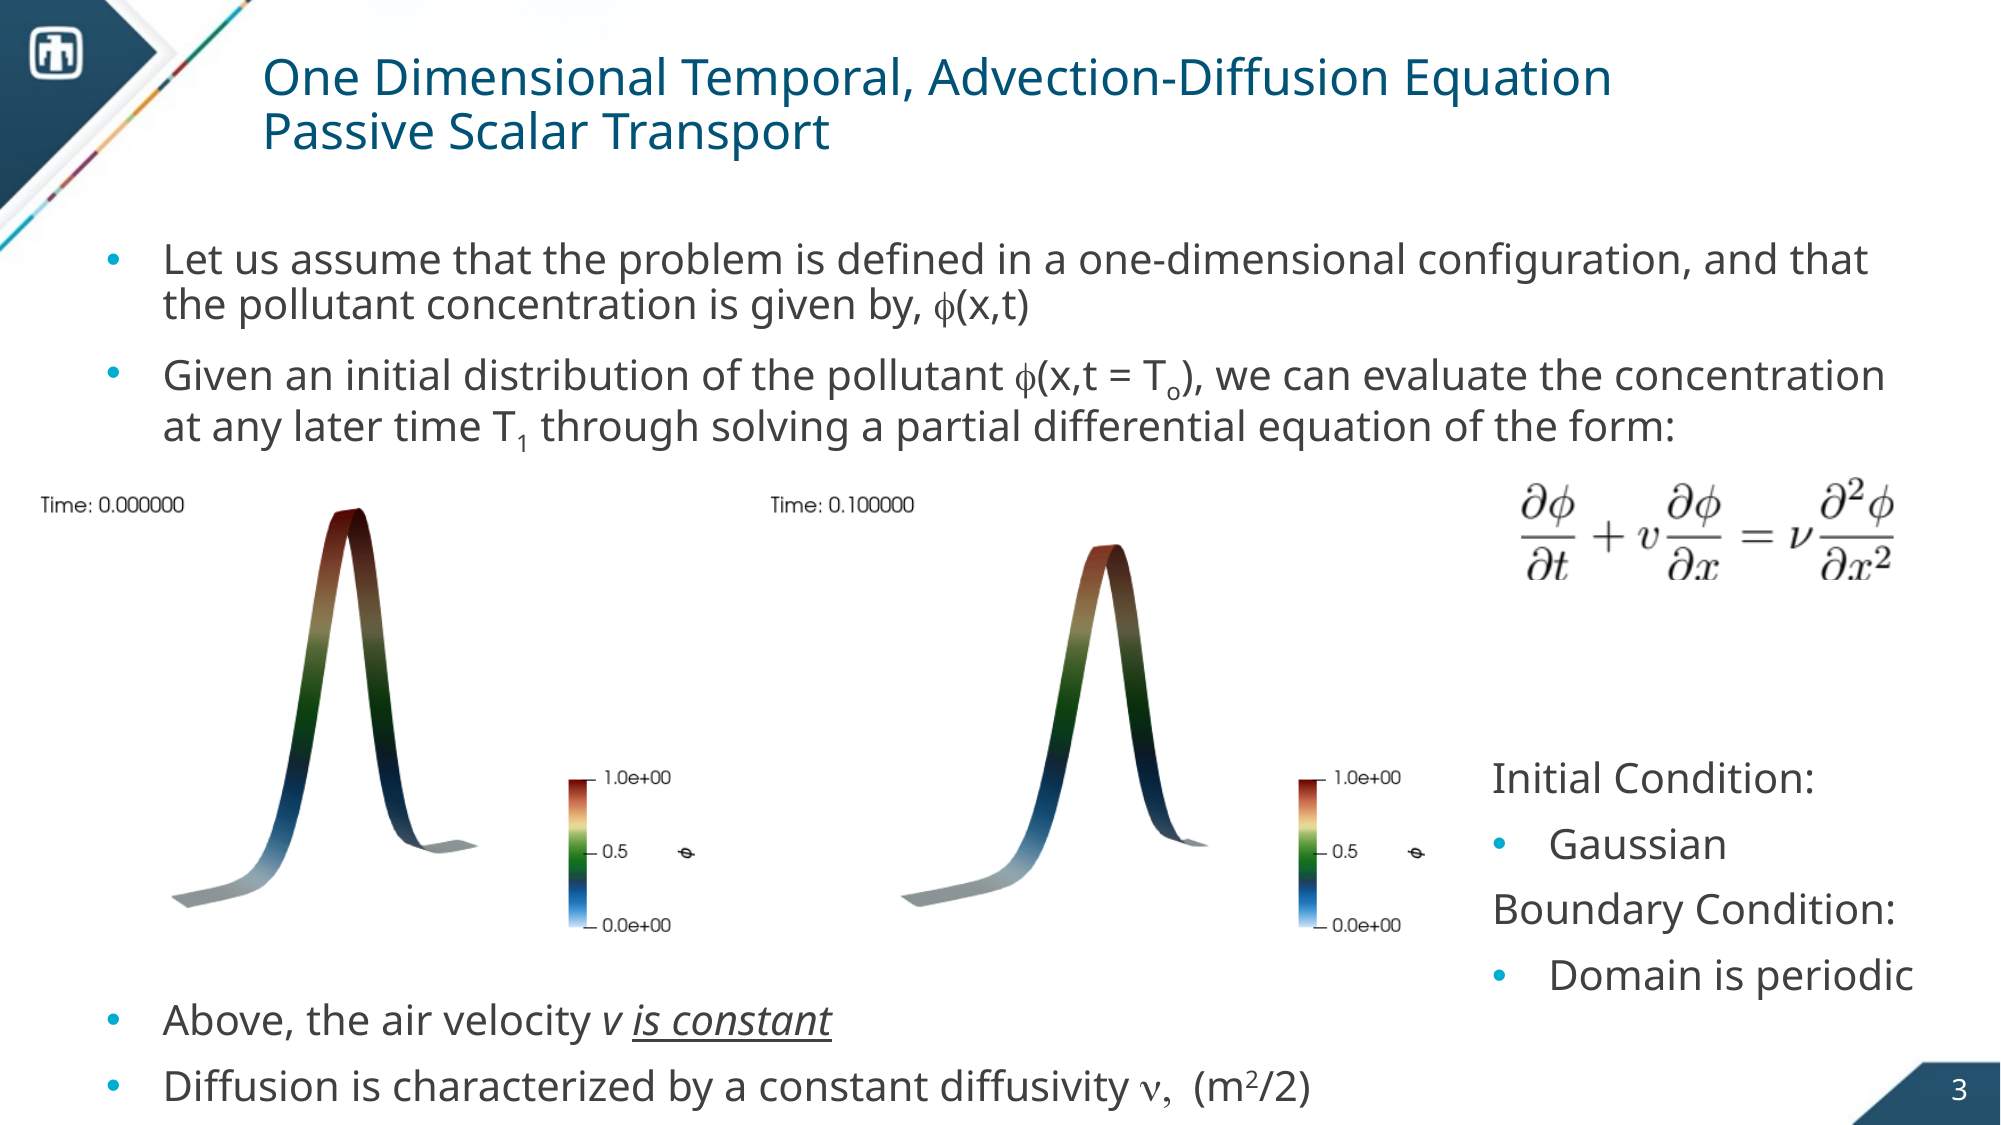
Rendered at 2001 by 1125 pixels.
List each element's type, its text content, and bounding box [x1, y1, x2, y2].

picture [0, 0, 2001, 1125]
list Let us assume that the problem is defined in a one-dimensional configuration, and that the pollutant concentration is given by, f(x,t) Given an initial distribution of the pollutant f(x,t = To), we can evaluate the concentration at any later time T1 through solving a partial differential equation of the form: Above, the air velocity v is constant Diffusion is characterized by a constant diffusivity n, (m2/2) [106, 231, 1919, 1122]
slide_number 3 [1919, 1061, 2000, 1122]
title One Dimensional Temporal, Advection-Diffusion Equation Passive Scalar Transport [262, 42, 1919, 170]
text_box Initial Condition: Gaussian Boundary Condition: Domain is periodic [1492, 749, 1960, 1040]
